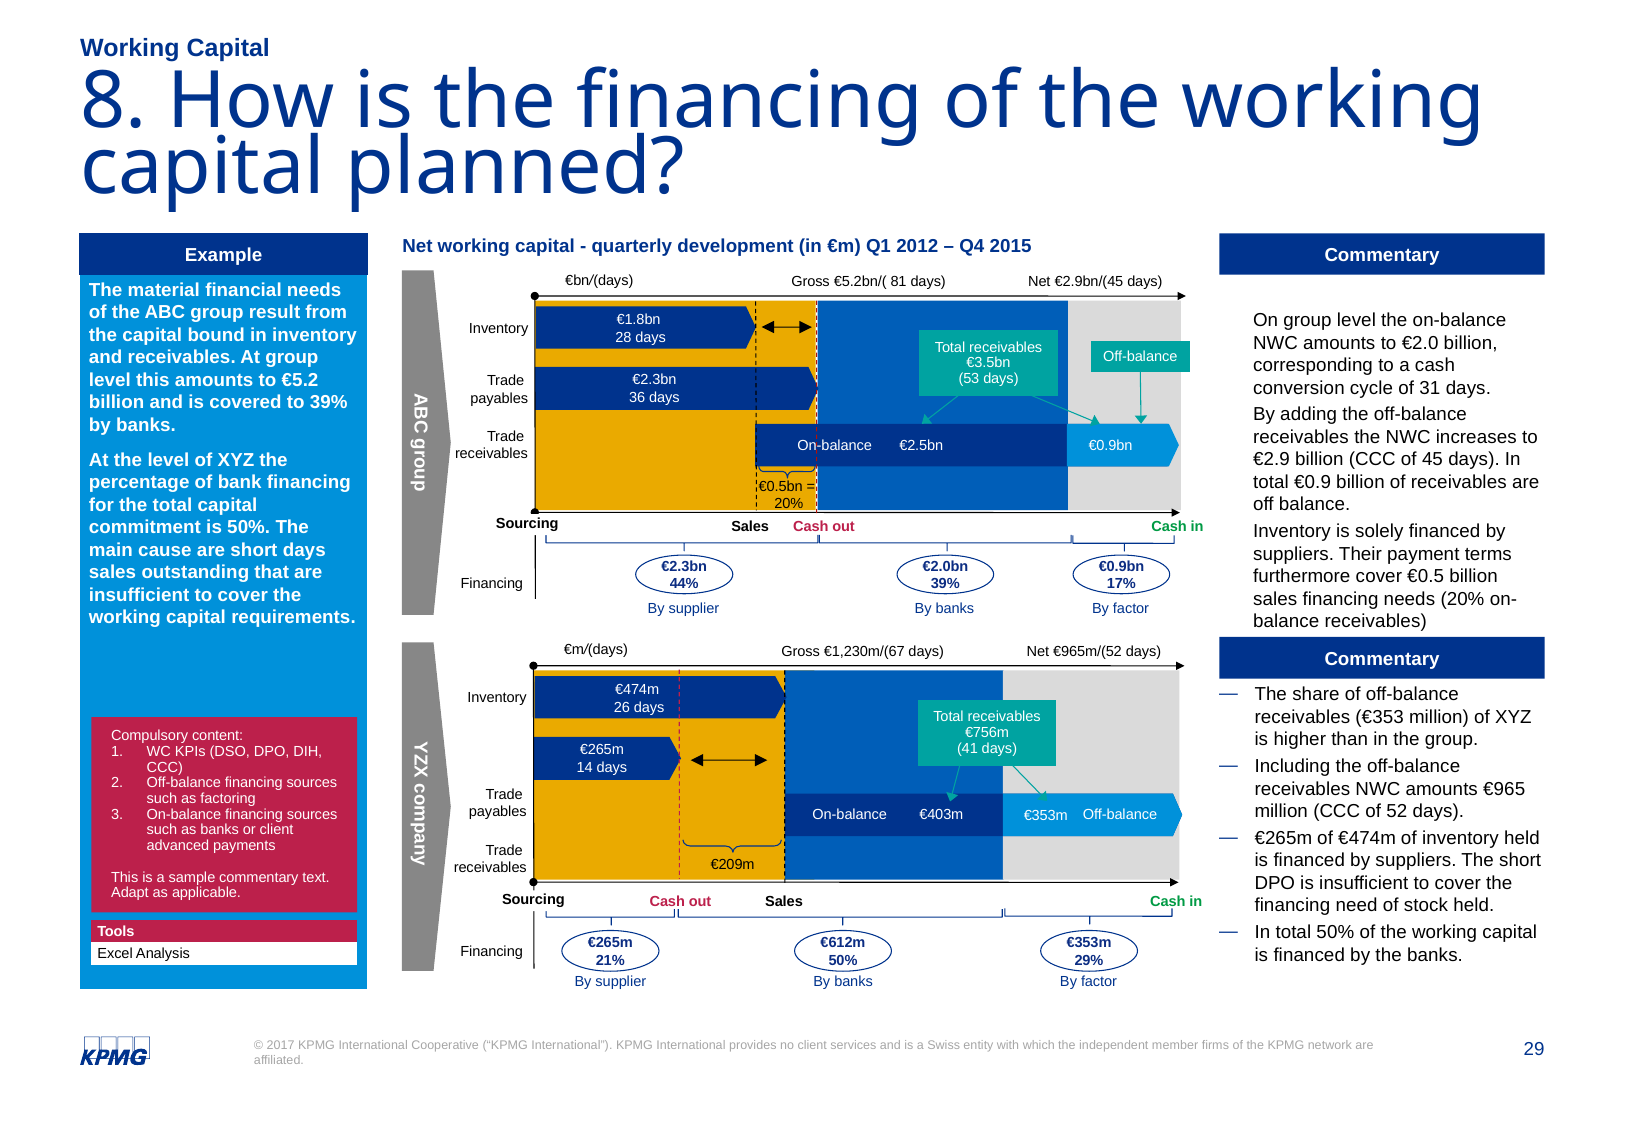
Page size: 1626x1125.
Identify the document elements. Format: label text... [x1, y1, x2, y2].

text_box Compulsory content: WC KPIs (DSO, DPO, DIH, CCC) Off-balance financing sources such as factoring On-balance financing sources such as banks or client advanced payments This is a sample commentary text. Adapt as applicable. [91, 717, 358, 913]
text_box Commentary [1218, 636, 1546, 680]
list Working Capital [80, 33, 1490, 62]
table_cell Excel Analysis [91, 942, 357, 965]
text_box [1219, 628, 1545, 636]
table_header Tools [91, 920, 357, 942]
text_box Example [79, 232, 368, 276]
text_box Commentary [1218, 232, 1546, 276]
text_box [402, 270, 1214, 990]
title 8. How is the financing of the working capital planned? [80, 74, 1544, 193]
text_box The share of off-balance receivables (€353 million) of XYZ is higher than in the group. Including the off-balance receivables NWC amounts €965 million (CCC of 52 days). €265m of €474m of inventory held is financed by suppliers. The short DPO is insufficient to cover the financing need of stock held. In total 50% of the working capital is financed by the banks. [1219, 680, 1545, 966]
list Net working capital - quarterly development (in €m) Q1 2012 – Q4 2015 [402, 233, 1217, 263]
list On group level the on-balance NWC amounts to €2.0 billion, corresponding to a cash conversion cycle of 31 days. By adding the off-balance receivables the NWC increases to €2.9 billion (CCC of 45 days). In total €0.9 billion of receivables are off balance. Inventory is solely financed by suppliers. Their payment terms furthermore cover €0.5 billion sales financing needs (20% on-balance receivables) [1217, 233, 1544, 574]
list The material financial needs of the ABC group result from the capital bound in inventory and receivables. At group level this amounts to €5.2 billion and is covered to 39% by banks. At the level of XYZ the percentage of bank financing for the total capital commitment is 50%. The main cause are short days sales outstanding that are insufficient to cover the working capital requirements. [80, 276, 367, 989]
